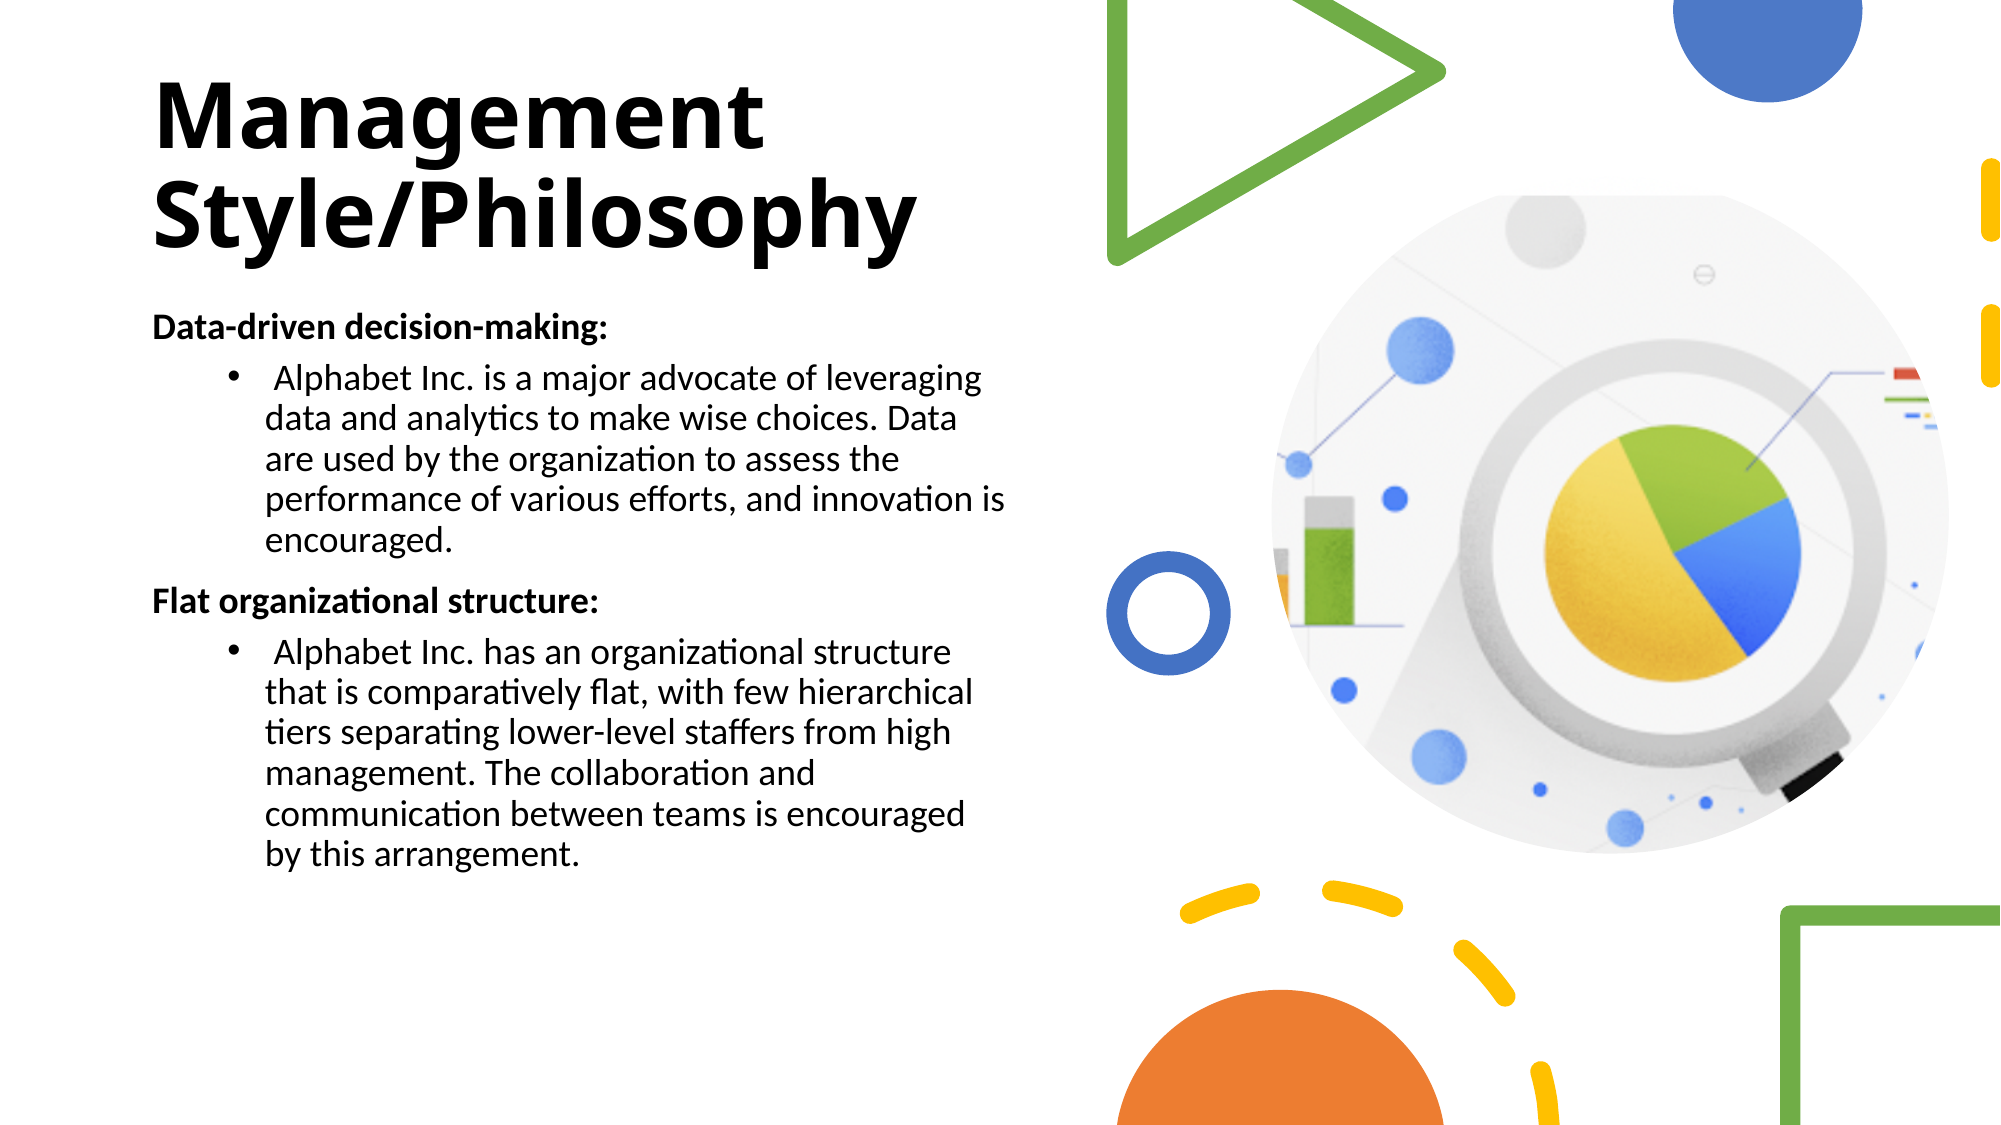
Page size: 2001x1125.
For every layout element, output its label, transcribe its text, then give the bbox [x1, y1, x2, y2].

title Management Style/Philosophy [137, 59, 1023, 278]
text_box [1530, 1061, 1560, 1125]
text_box [1671, 0, 1864, 104]
text_box [1115, 560, 1222, 667]
list Data-driven decision-making: Alphabet Inc. is a major advocate of leveraging data and analytics to make wise choices. Data are used by the organization to assess the performance of various efforts, and innovation is encouraged. Flat organizational structure: Alphabet Inc. has an organizational structure that is comparatively flat, with few hierarchical tiers separating lower-level staffers from high management. The collaboration and communication between teams is encouraged by this arrangement. [137, 299, 1023, 1014]
text_box [1179, 883, 1260, 924]
text_box [1453, 939, 1516, 1007]
text_box [1322, 880, 1404, 918]
picture [1271, 176, 1949, 854]
text_box [1780, 905, 2000, 1125]
text_box [0, 0, 2000, 1125]
text_box [1115, 988, 1445, 1125]
text_box [1107, 0, 1447, 267]
